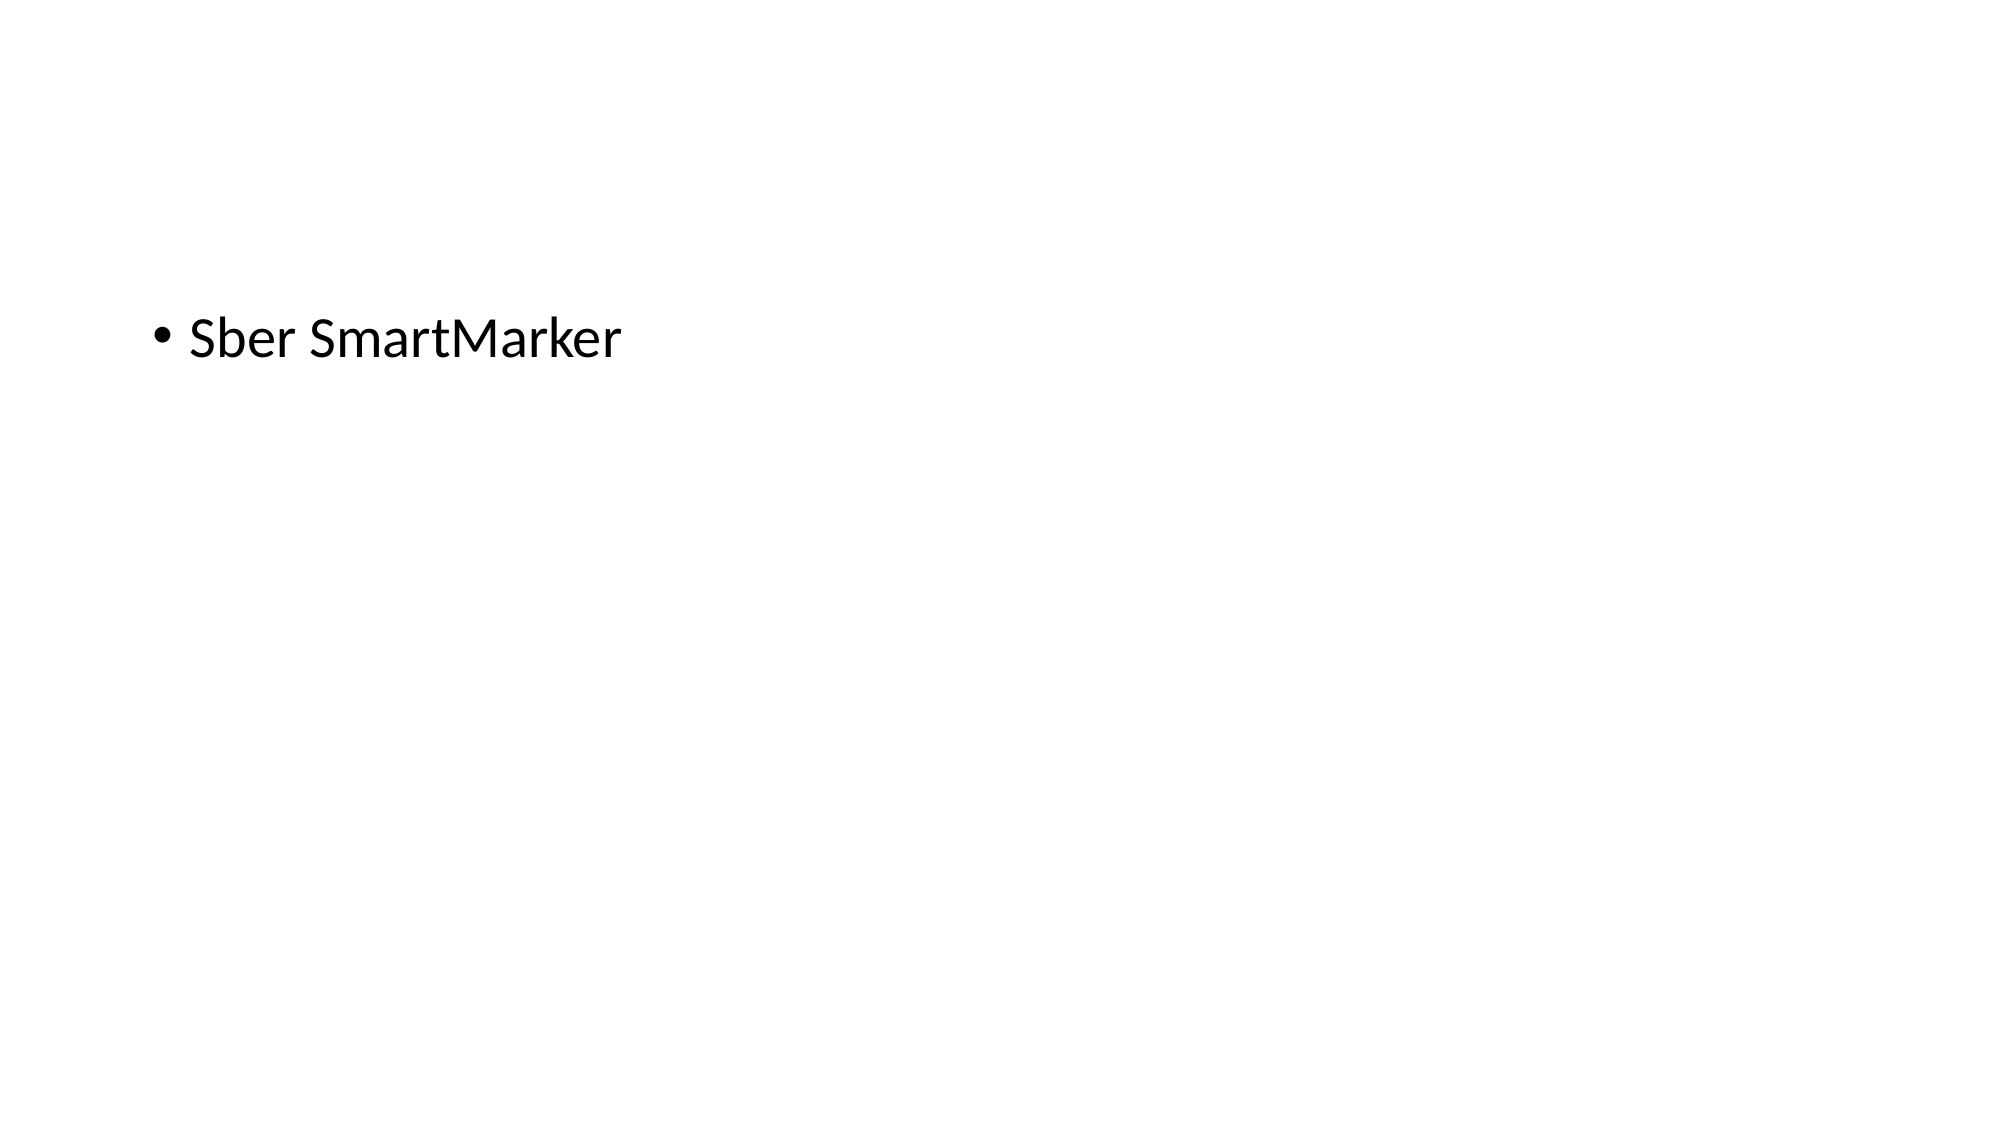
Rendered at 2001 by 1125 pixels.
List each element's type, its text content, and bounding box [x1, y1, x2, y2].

list Sber SmartMarker [137, 299, 1863, 1014]
